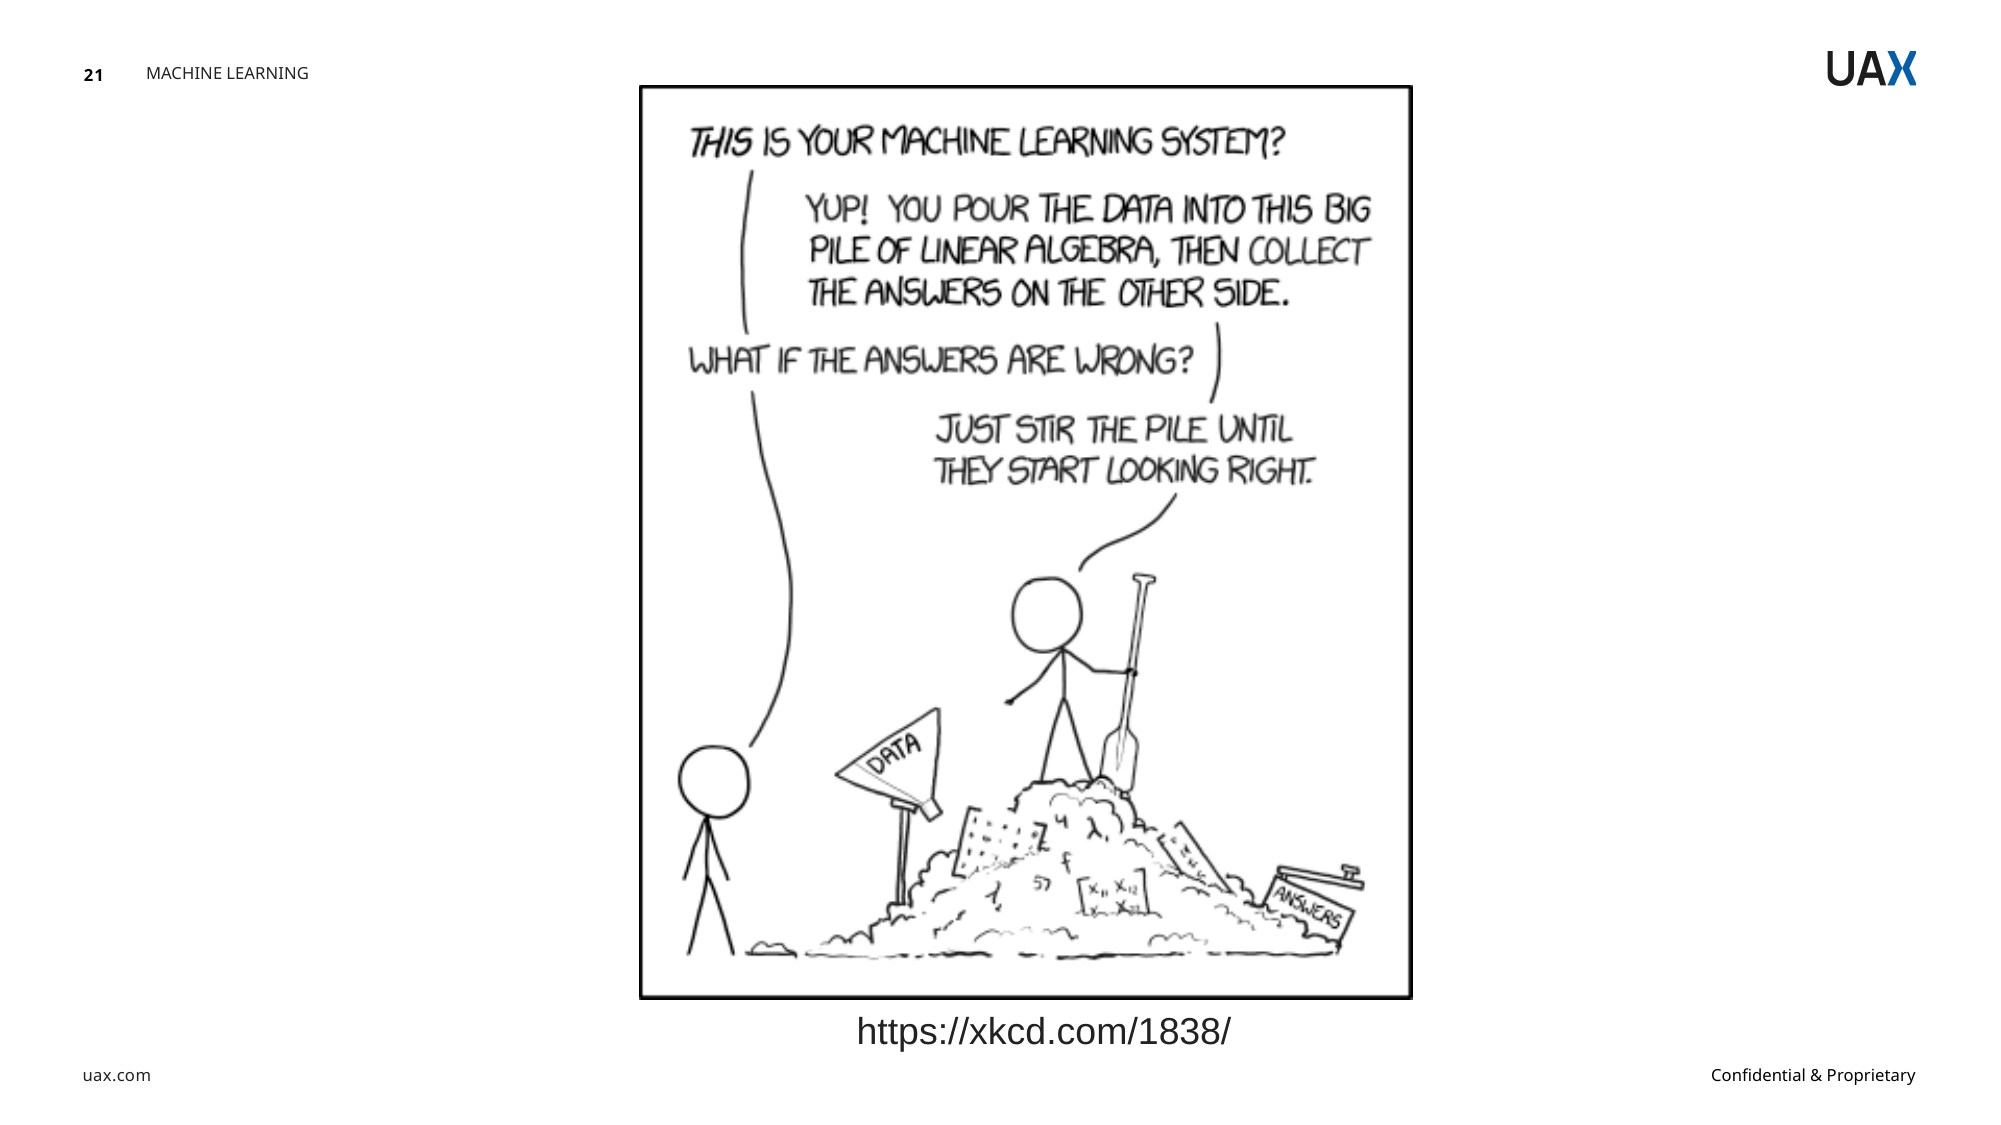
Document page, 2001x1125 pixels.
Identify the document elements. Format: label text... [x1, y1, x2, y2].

text_box MACHINE LEARNING [145, 63, 596, 83]
picture [638, 84, 1413, 1000]
slide_number 21 [83, 62, 137, 86]
text_box https://xkcd.com/1838/ [841, 1008, 1274, 1060]
